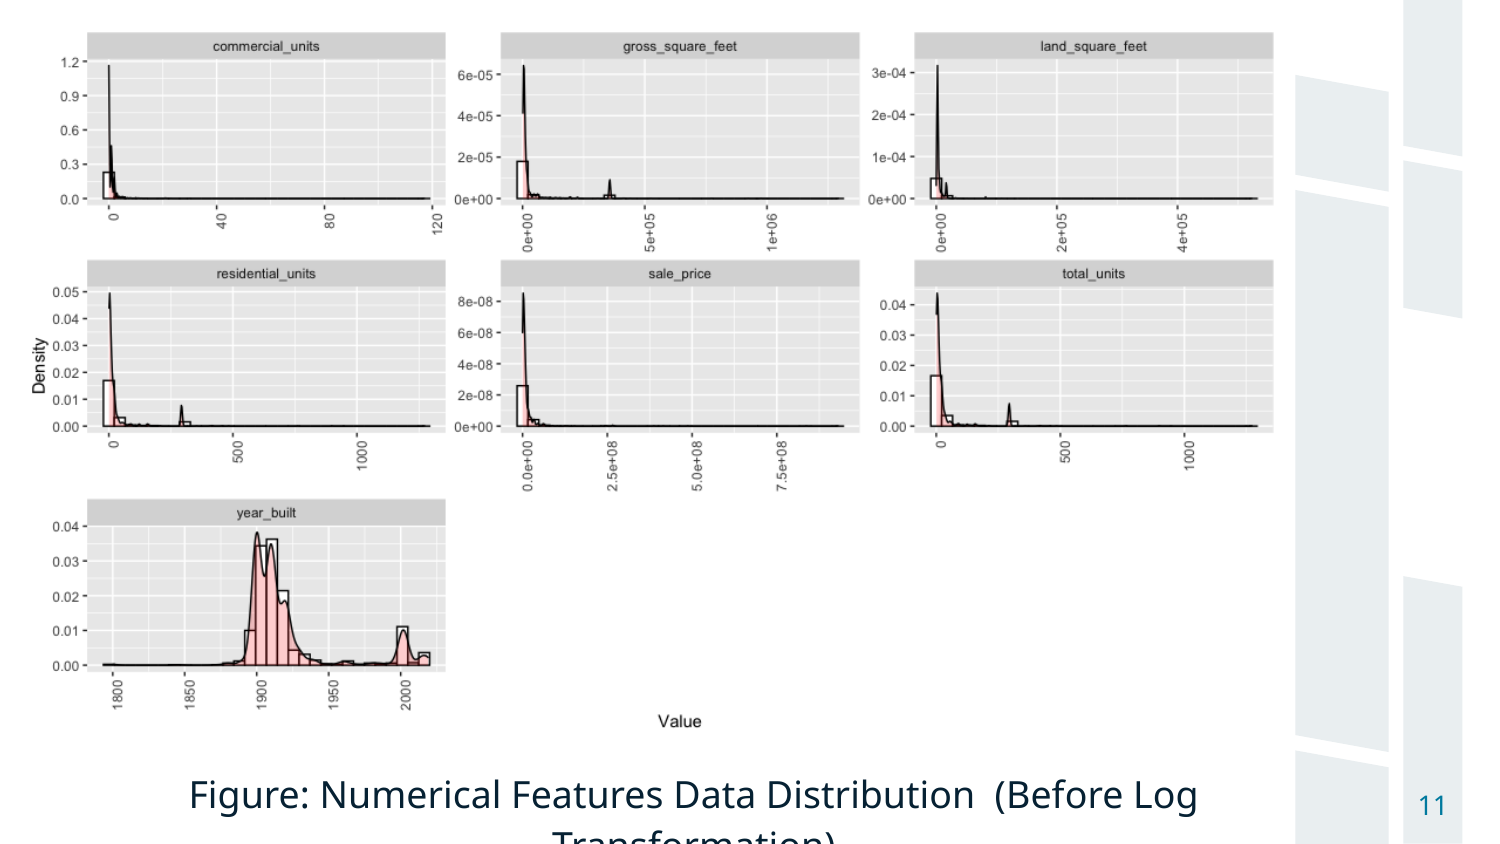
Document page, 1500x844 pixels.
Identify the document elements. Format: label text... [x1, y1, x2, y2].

slide_number ‹#› [1403, 769, 1463, 844]
picture [24, 24, 1282, 739]
list Figure: Numerical Features Data Distribution (Before Log Transformation) [113, 763, 1276, 844]
